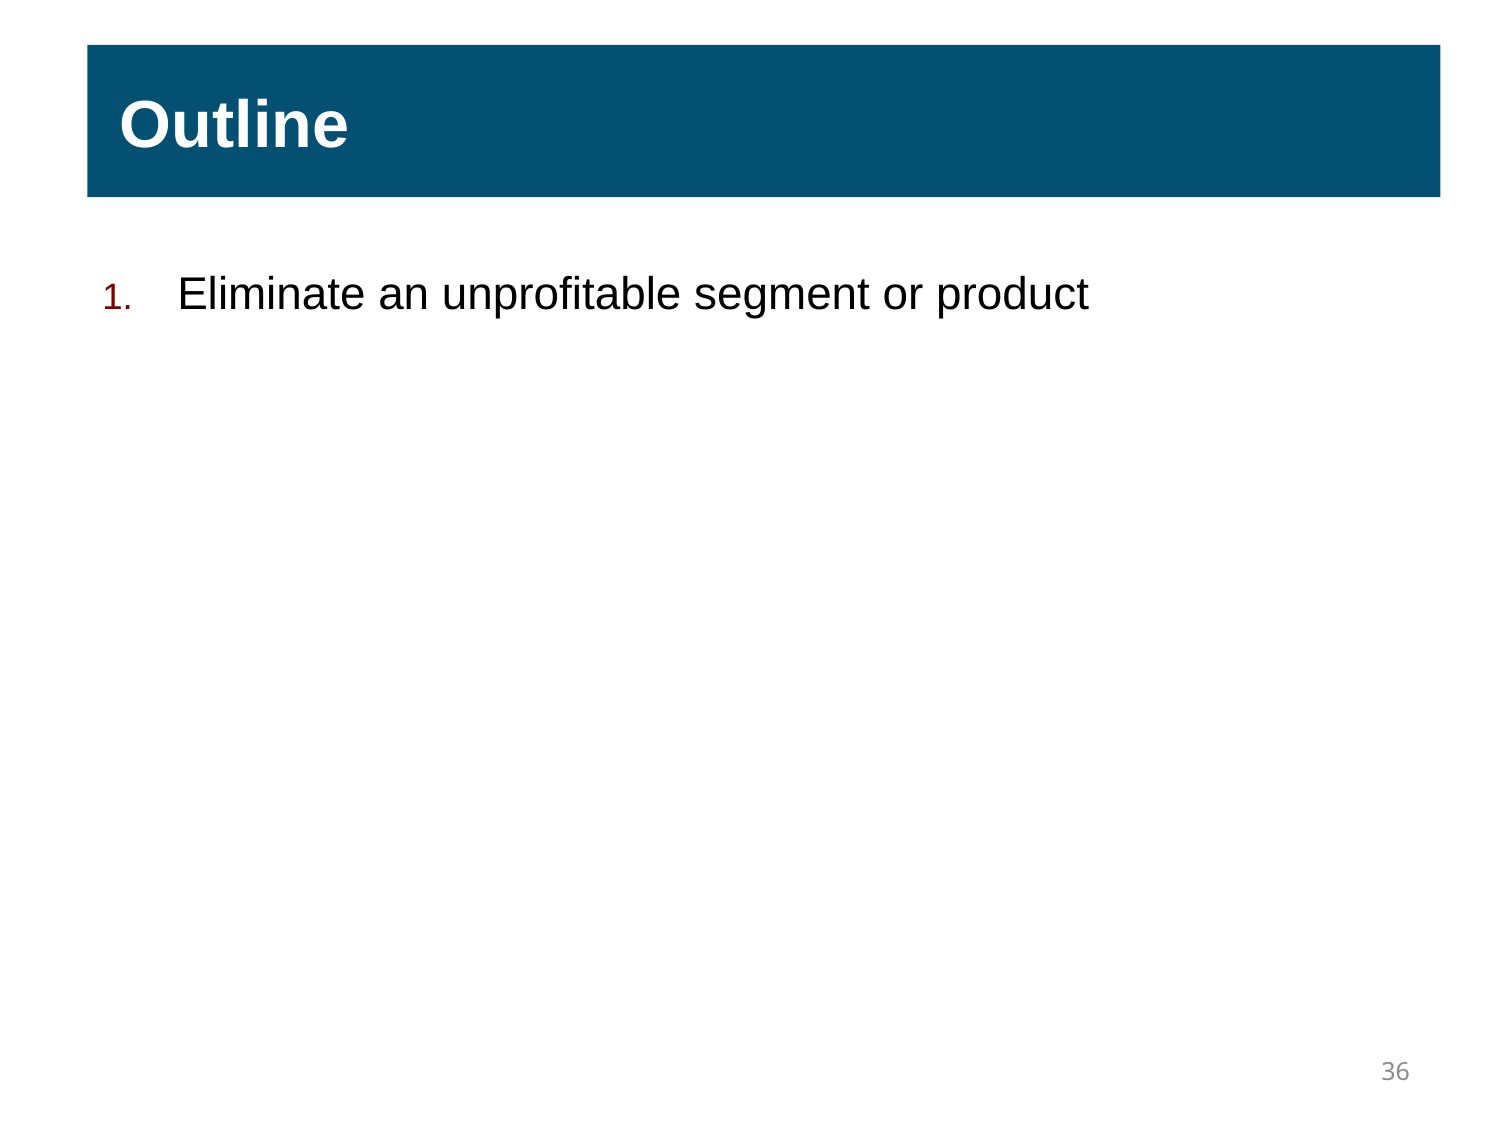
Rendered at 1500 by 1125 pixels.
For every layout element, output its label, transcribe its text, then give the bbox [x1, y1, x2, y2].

text_box Eliminate an unprofitable segment or product [87, 242, 1363, 327]
text_box Outline [87, 44, 1441, 198]
slide_number 36 [1074, 1042, 1425, 1103]
